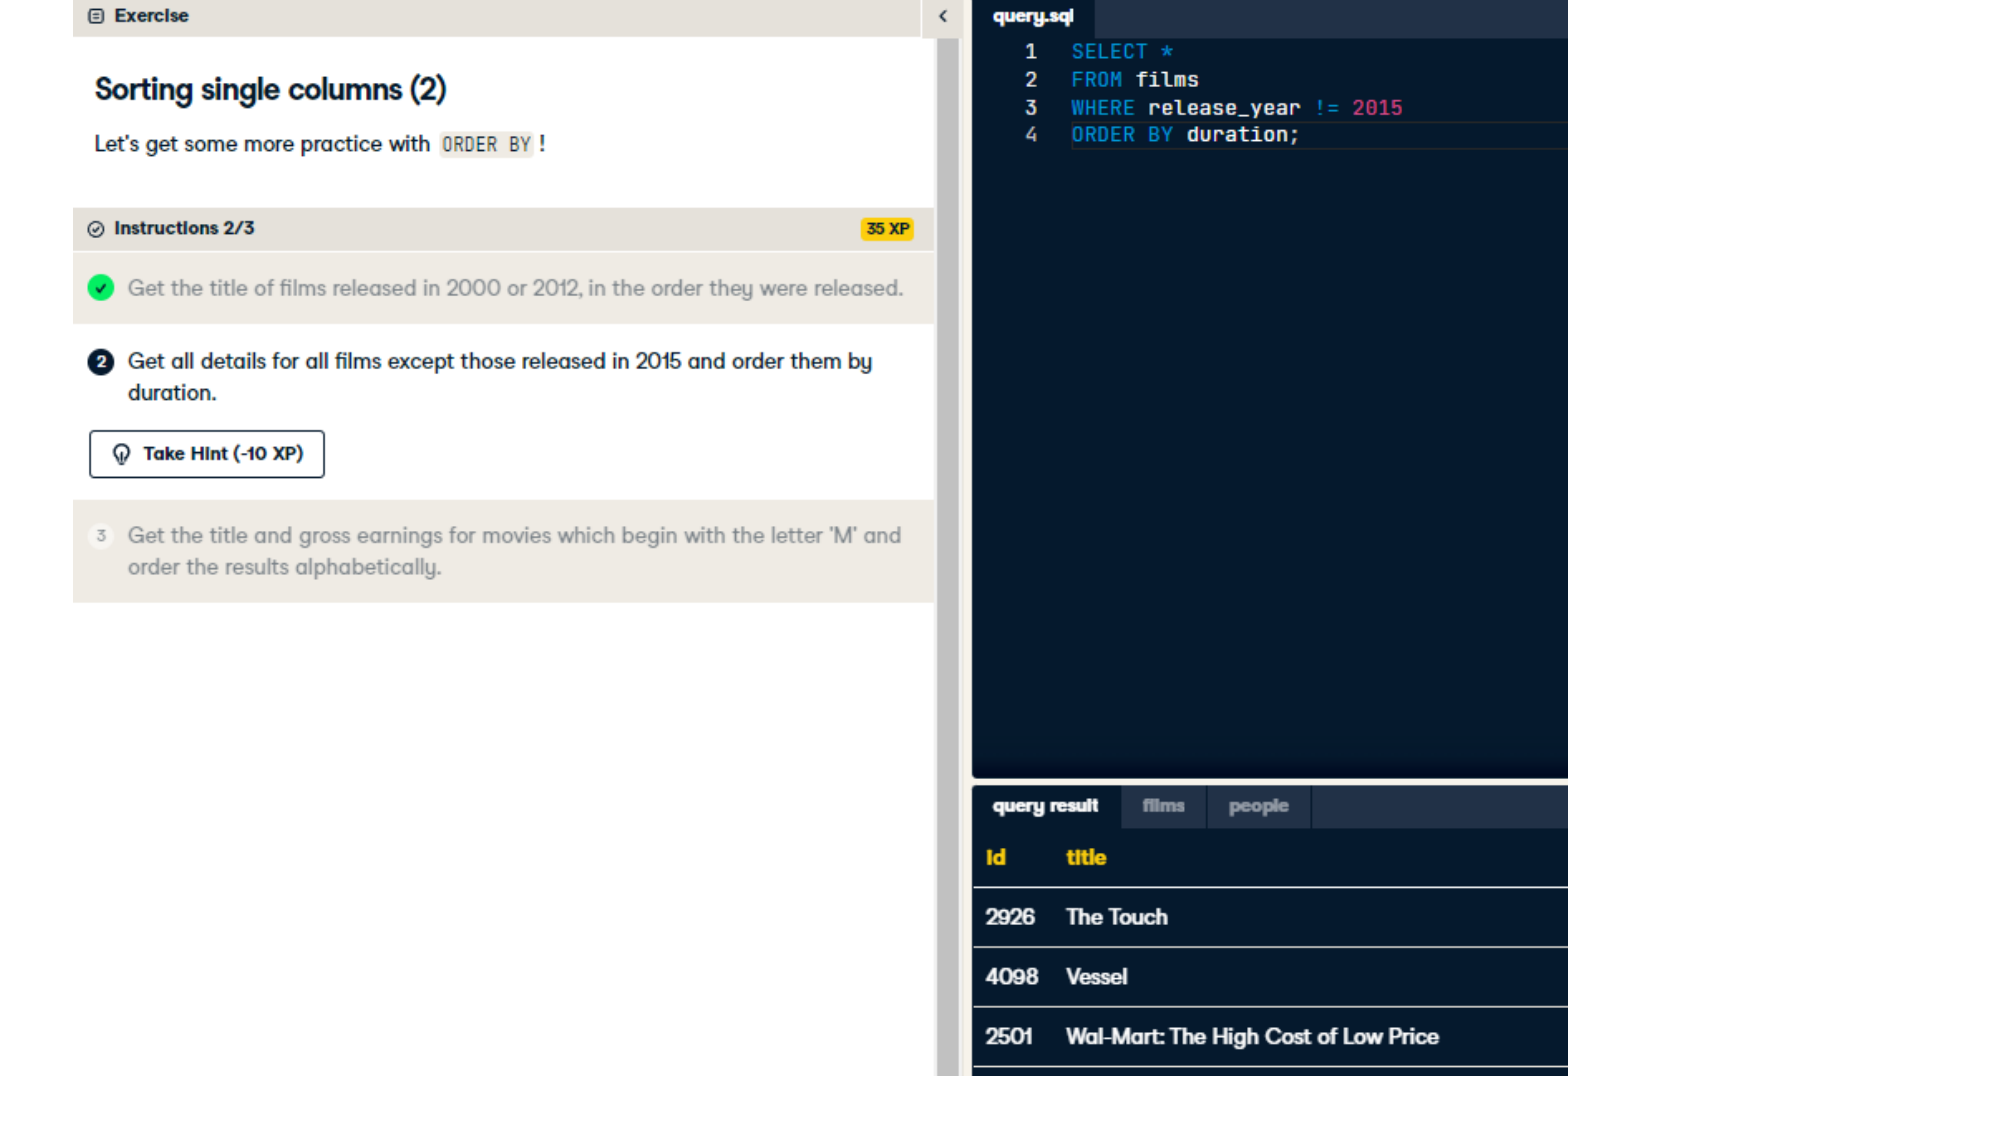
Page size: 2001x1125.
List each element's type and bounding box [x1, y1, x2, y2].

picture [73, 0, 1568, 1076]
